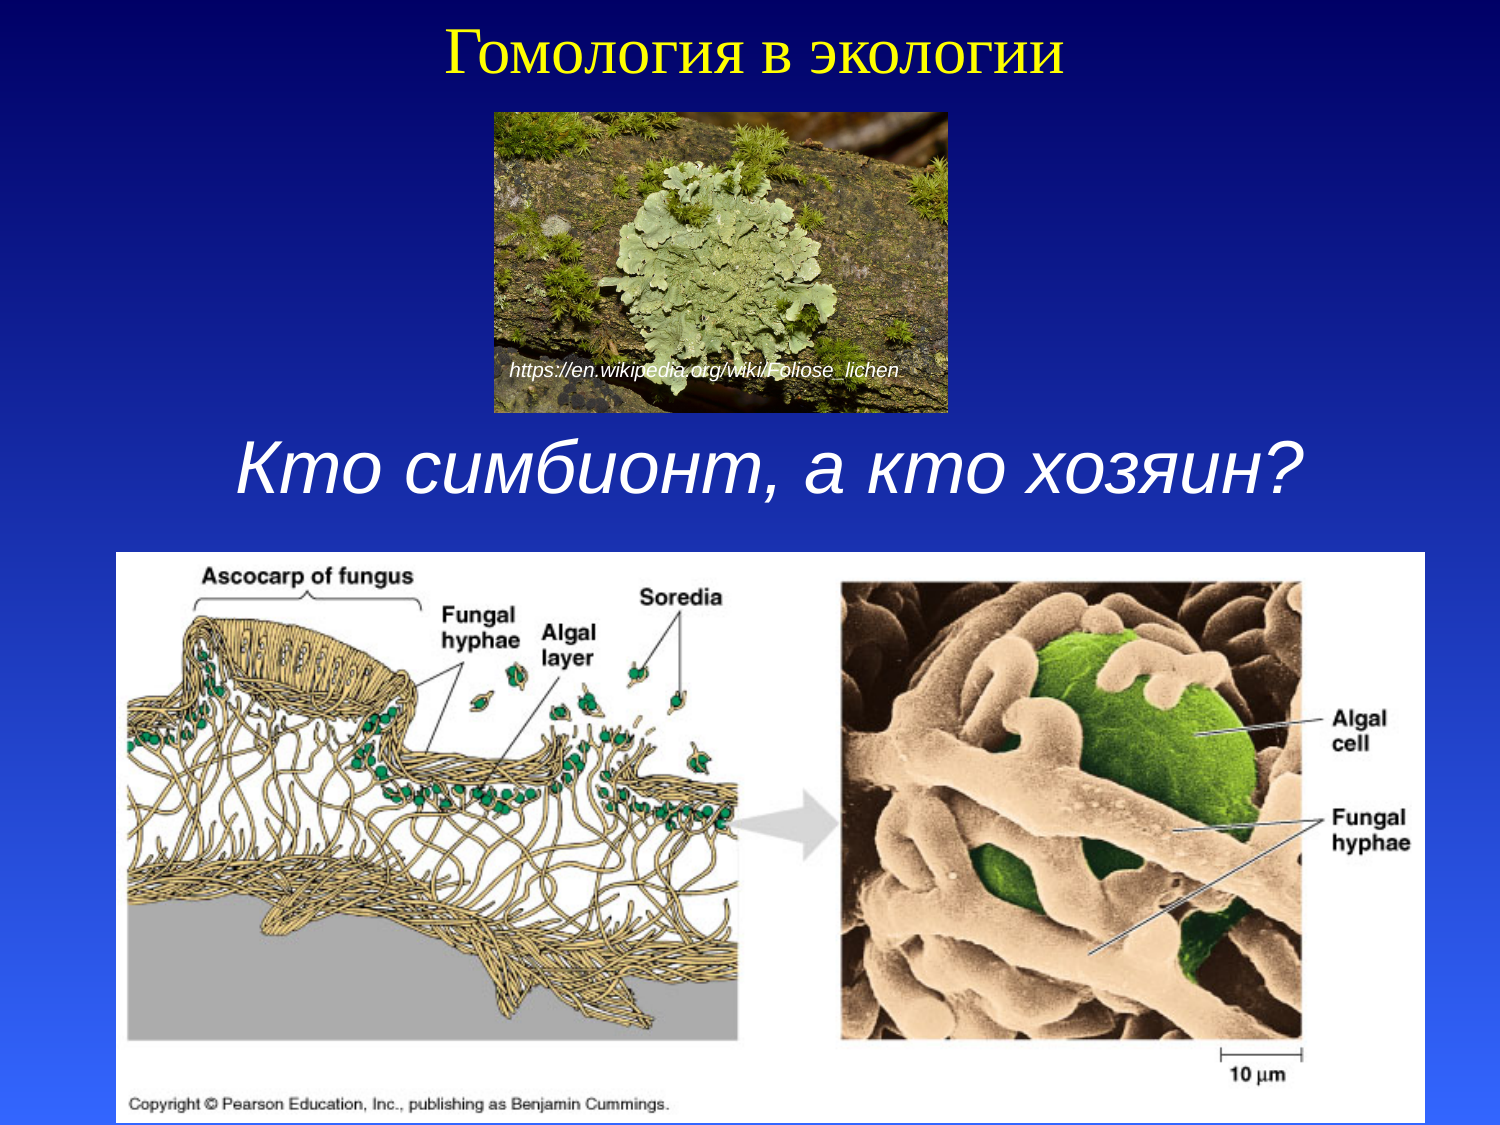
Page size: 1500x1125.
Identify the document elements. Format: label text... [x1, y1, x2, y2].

title Гомология в экологии [117, 4, 1394, 90]
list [494, 112, 948, 413]
picture [116, 552, 1425, 1124]
text_box Кто симбионт, а кто хозяин? [97, 366, 1443, 516]
